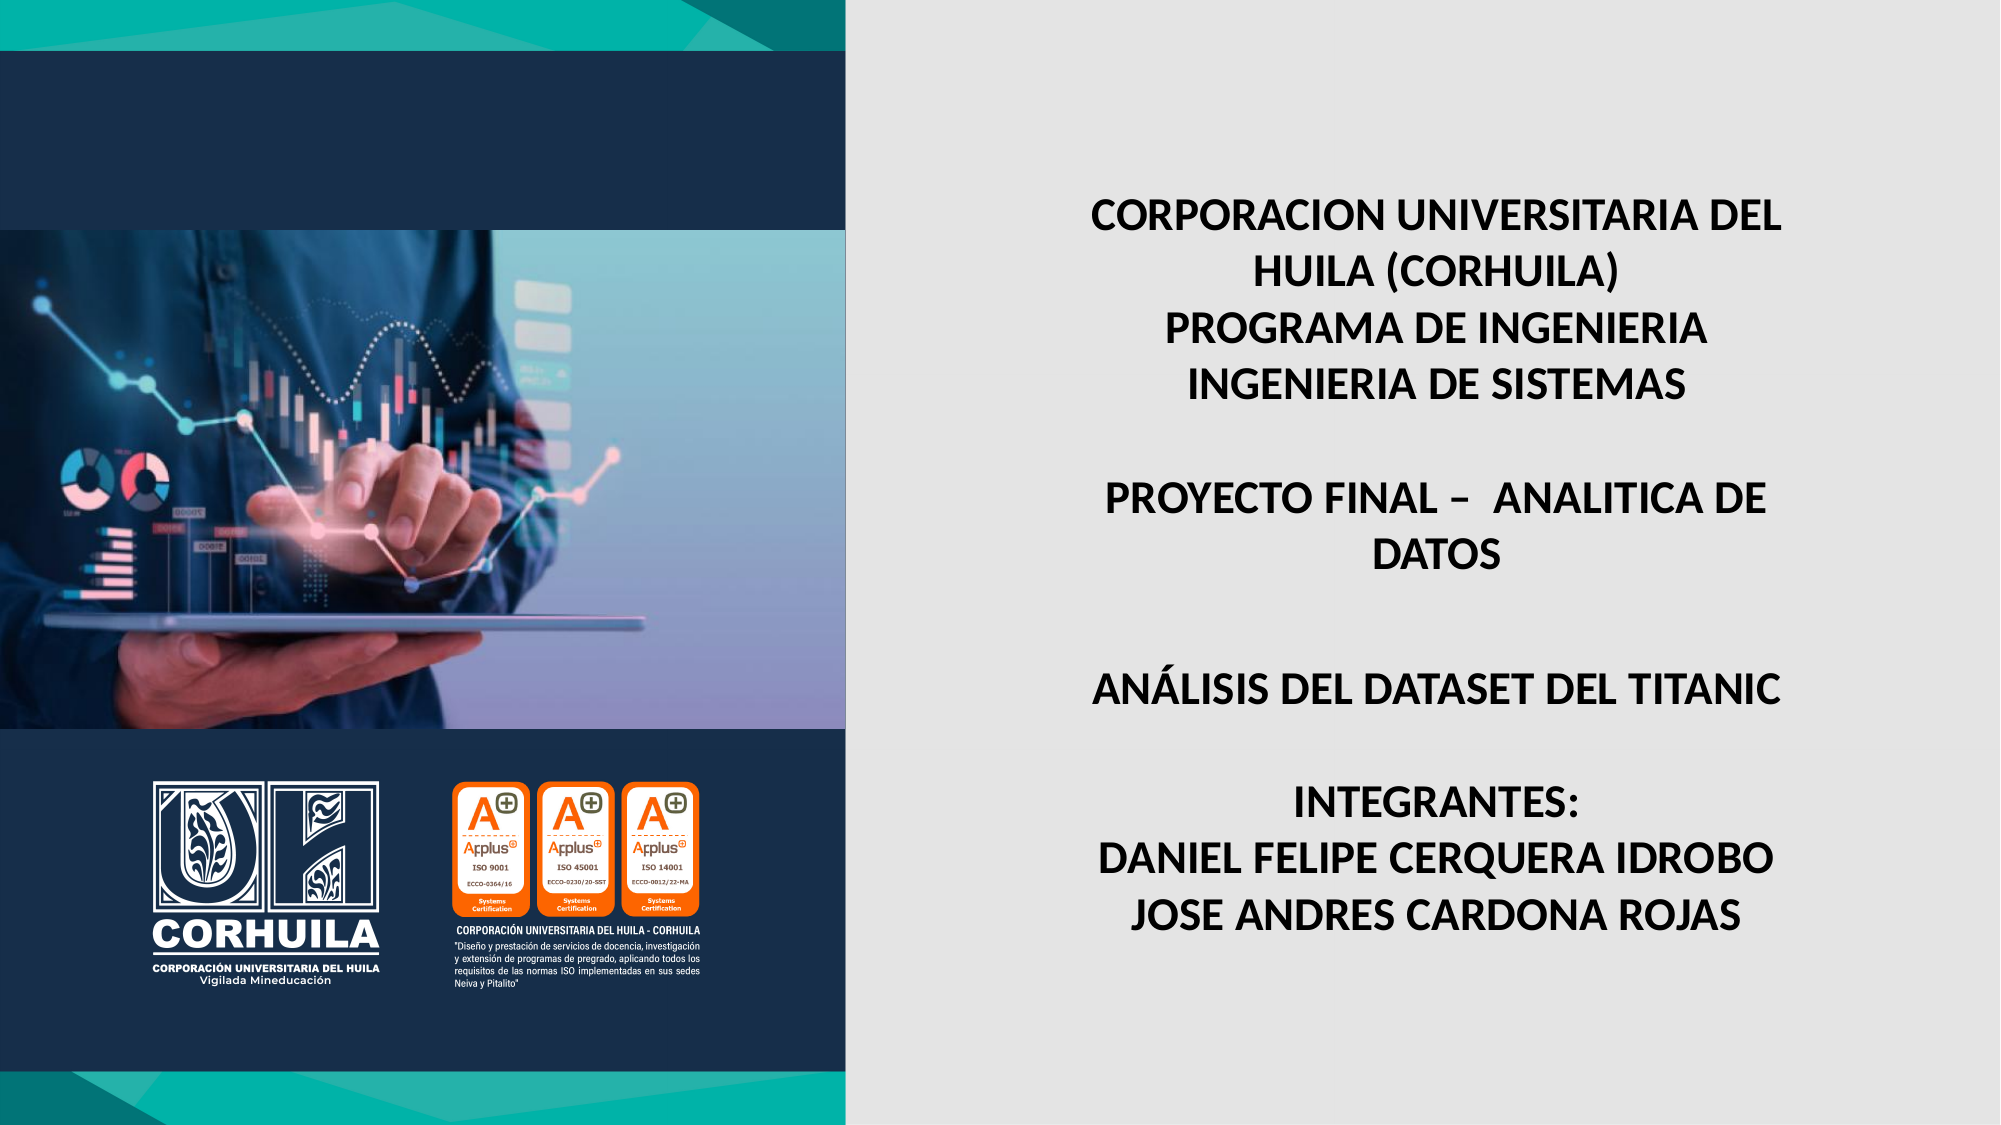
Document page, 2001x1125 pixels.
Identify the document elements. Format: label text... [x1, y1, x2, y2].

picture [0, 0, 2001, 1125]
text_box CORPORACION UNIVERSITARIA DEL HUILA (CORHUILA) PROGRAMA DE INGENIERIA INGENIERIA DE SISTEMAS PROYECTO FINAL – ANALITICA DE DATOS [1032, 175, 1842, 587]
text_box ANÁLISIS DEL DATASET DEL TITANIC INTEGRANTES: DANIEL FELIPE CERQUERA IDROBO JOSE ANDRES CARDONA ROJAS [937, 649, 1937, 948]
